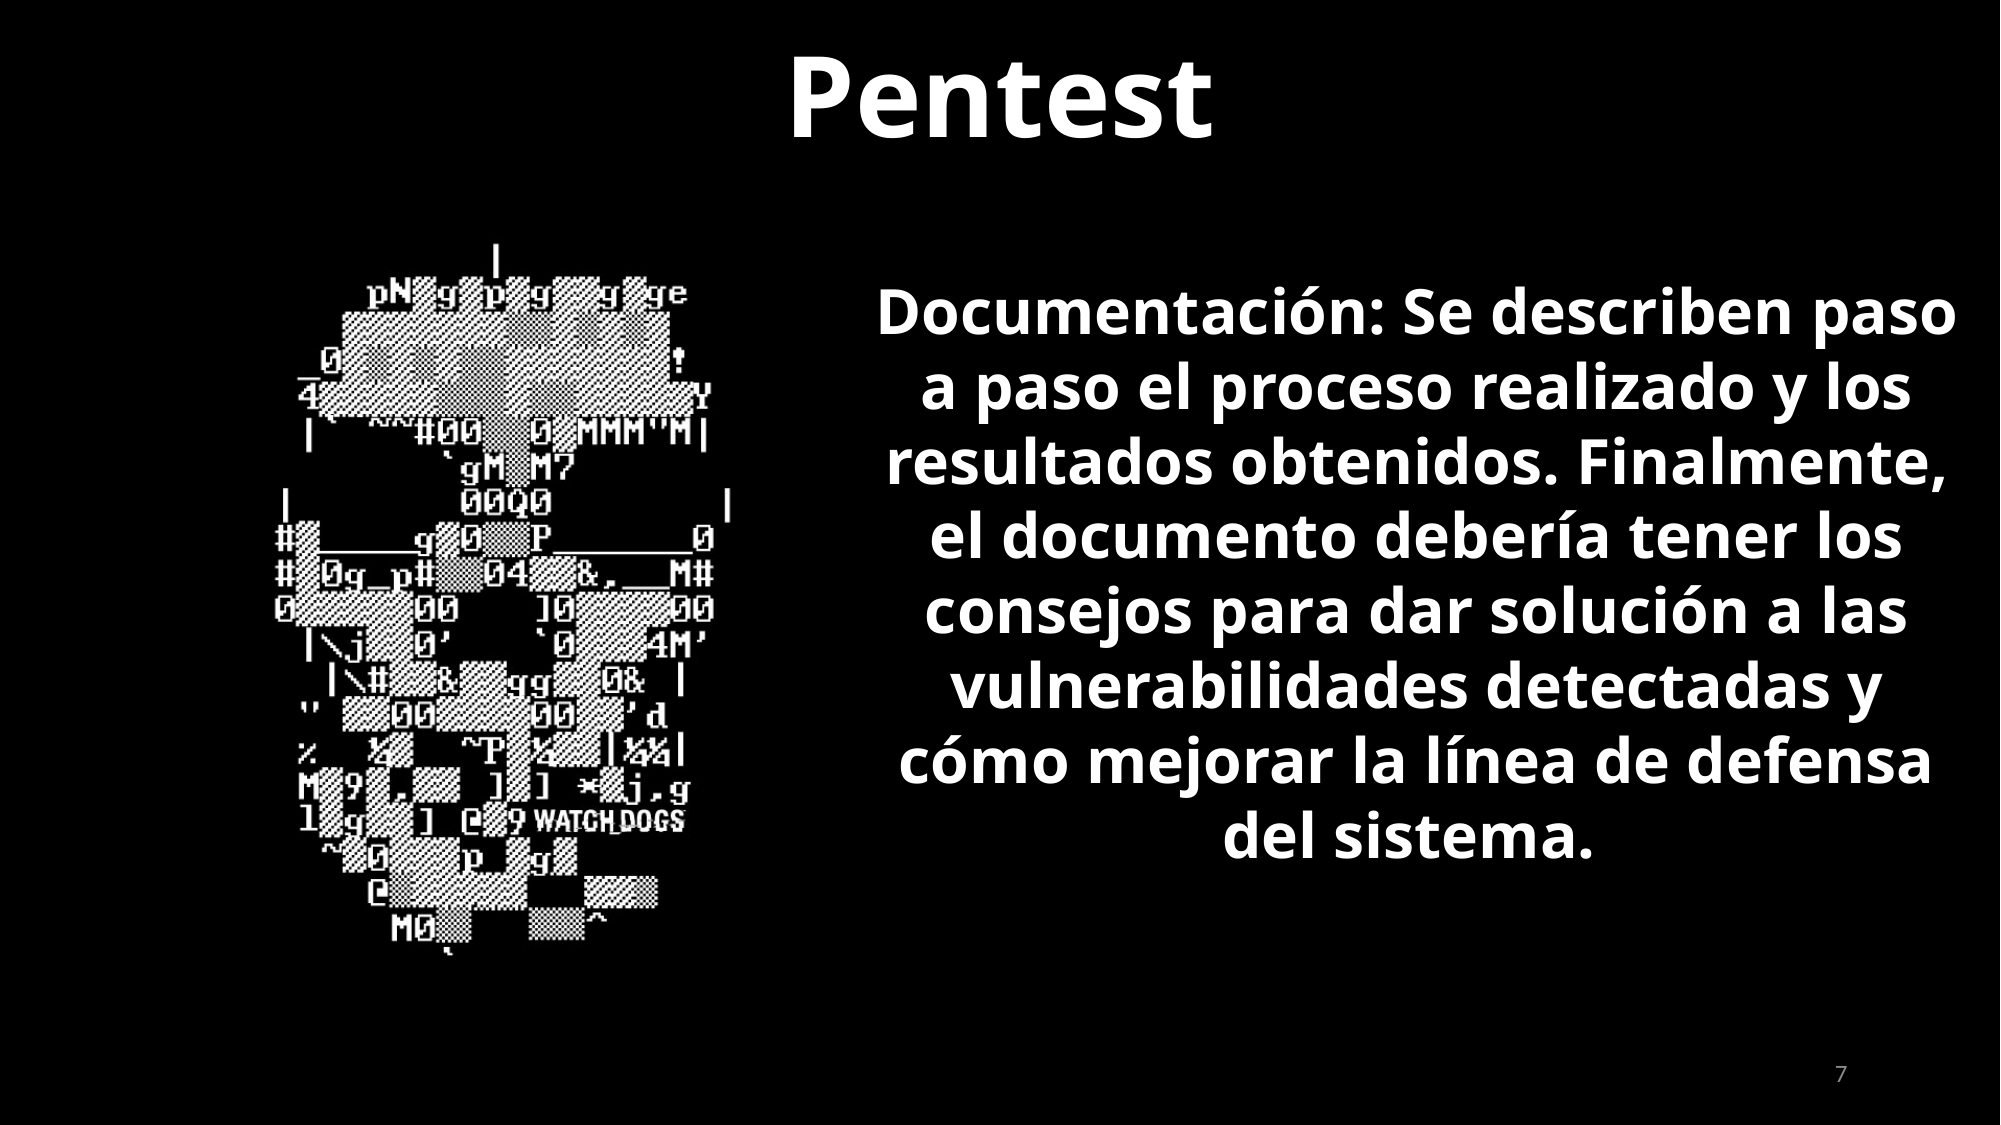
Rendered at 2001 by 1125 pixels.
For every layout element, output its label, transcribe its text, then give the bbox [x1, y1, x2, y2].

slide_number 7 [1412, 1042, 1863, 1103]
picture [187, 228, 815, 970]
text_box Pentest [0, 17, 2000, 167]
text_box Documentación: Se describen paso a paso el proceso realizado y los resultados obtenidos. Finalmente, el documento debería tener los consejos para dar solución a las vulnerabilidades detectadas y cómo mejorar la línea de defensa del sistema. [849, 264, 1985, 919]
